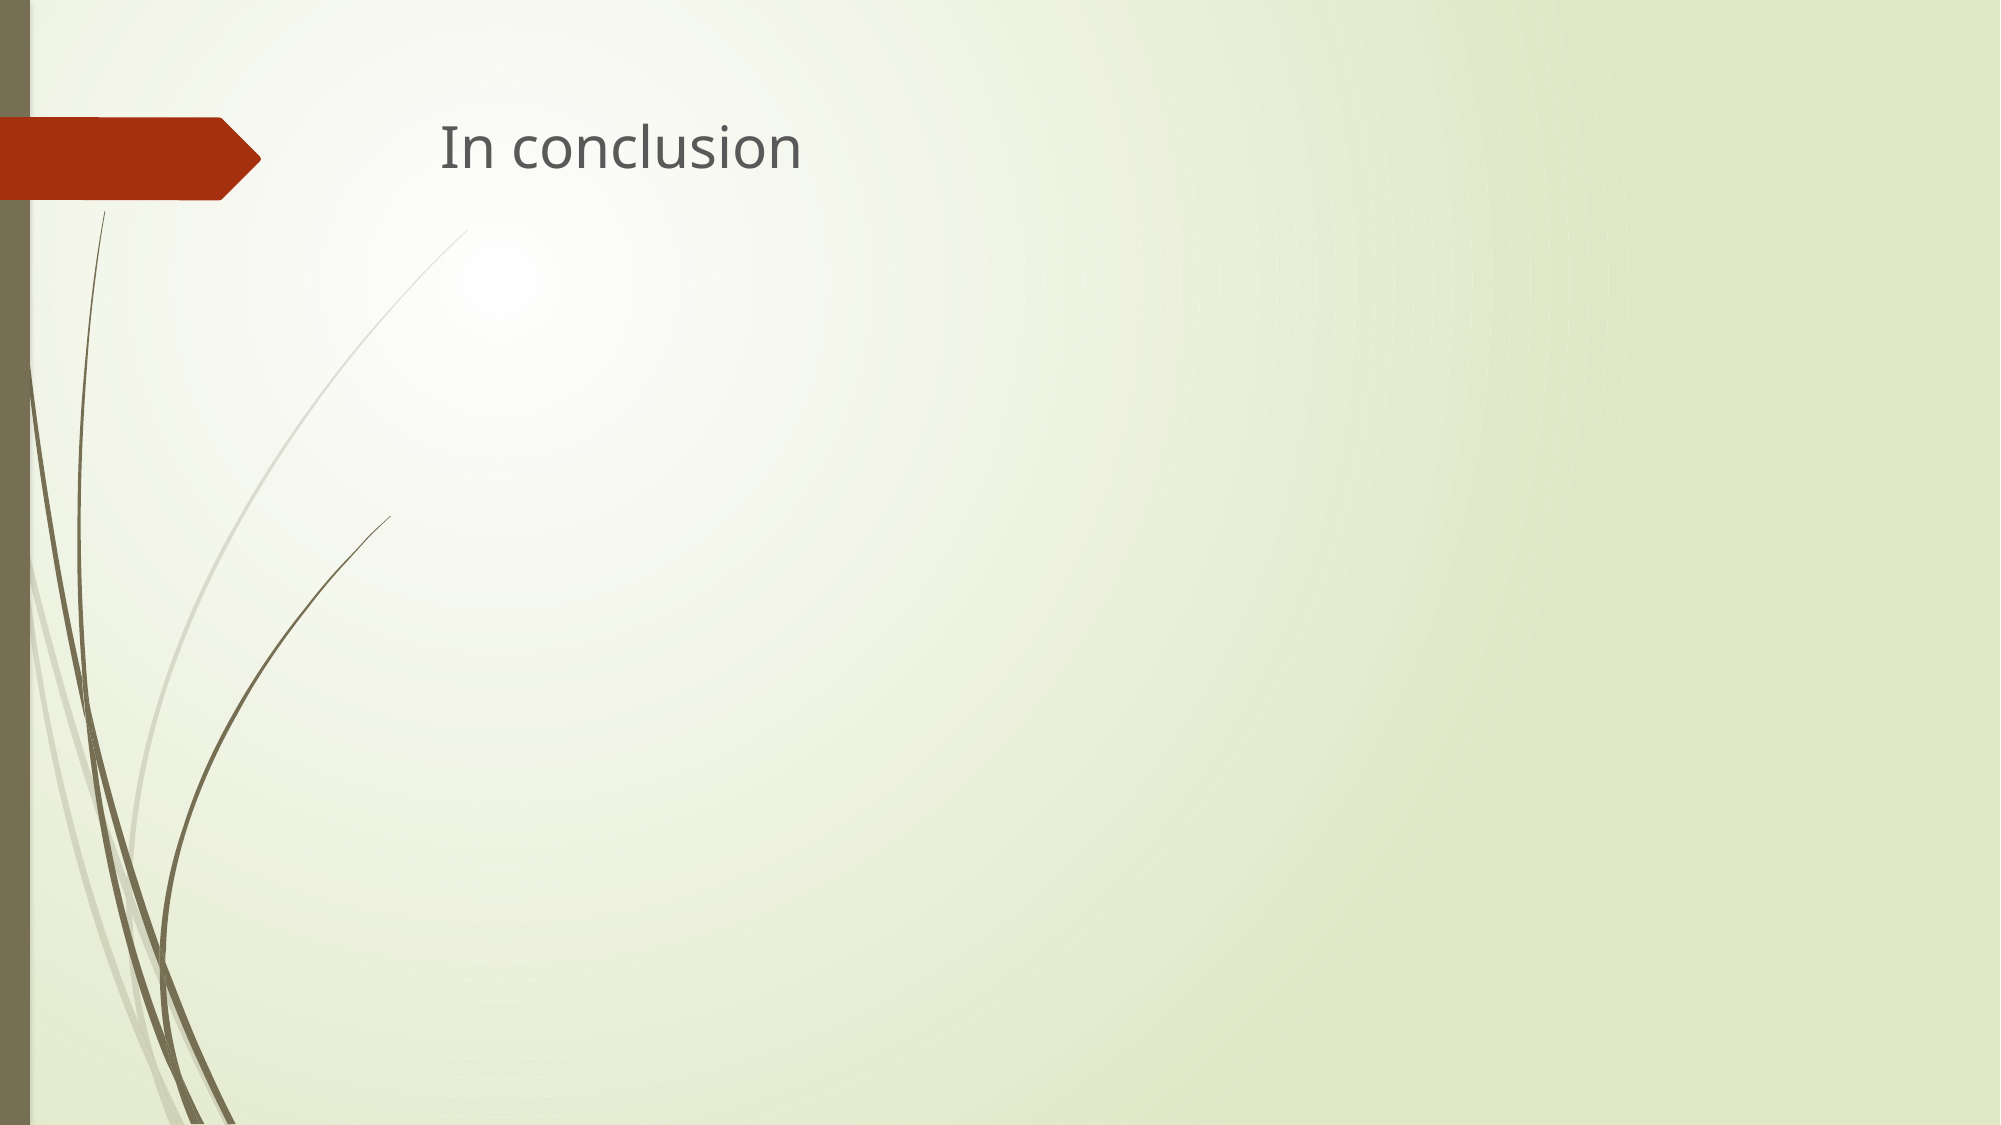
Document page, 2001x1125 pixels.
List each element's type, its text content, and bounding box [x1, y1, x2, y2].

title In conclusion [425, 102, 1888, 313]
